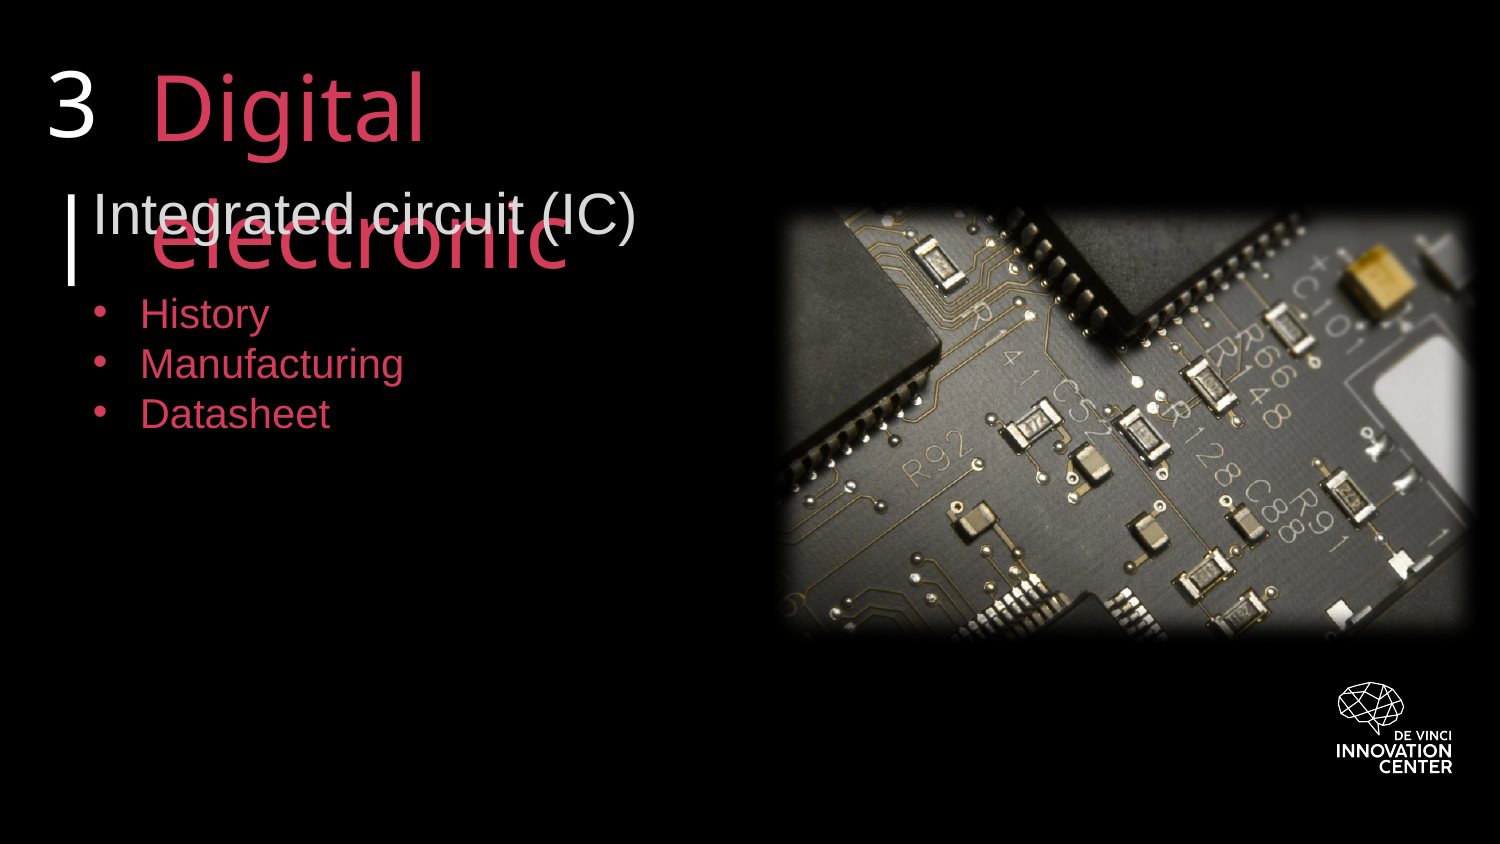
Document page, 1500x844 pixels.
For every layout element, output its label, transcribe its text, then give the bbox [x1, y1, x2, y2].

list 3| [12, 14, 144, 147]
text_box Integrated circuit (IC) History Manufacturing Datasheet [78, 169, 816, 785]
picture [1320, 656, 1471, 807]
list Digital electronic [115, 18, 877, 166]
picture [769, 199, 1482, 645]
